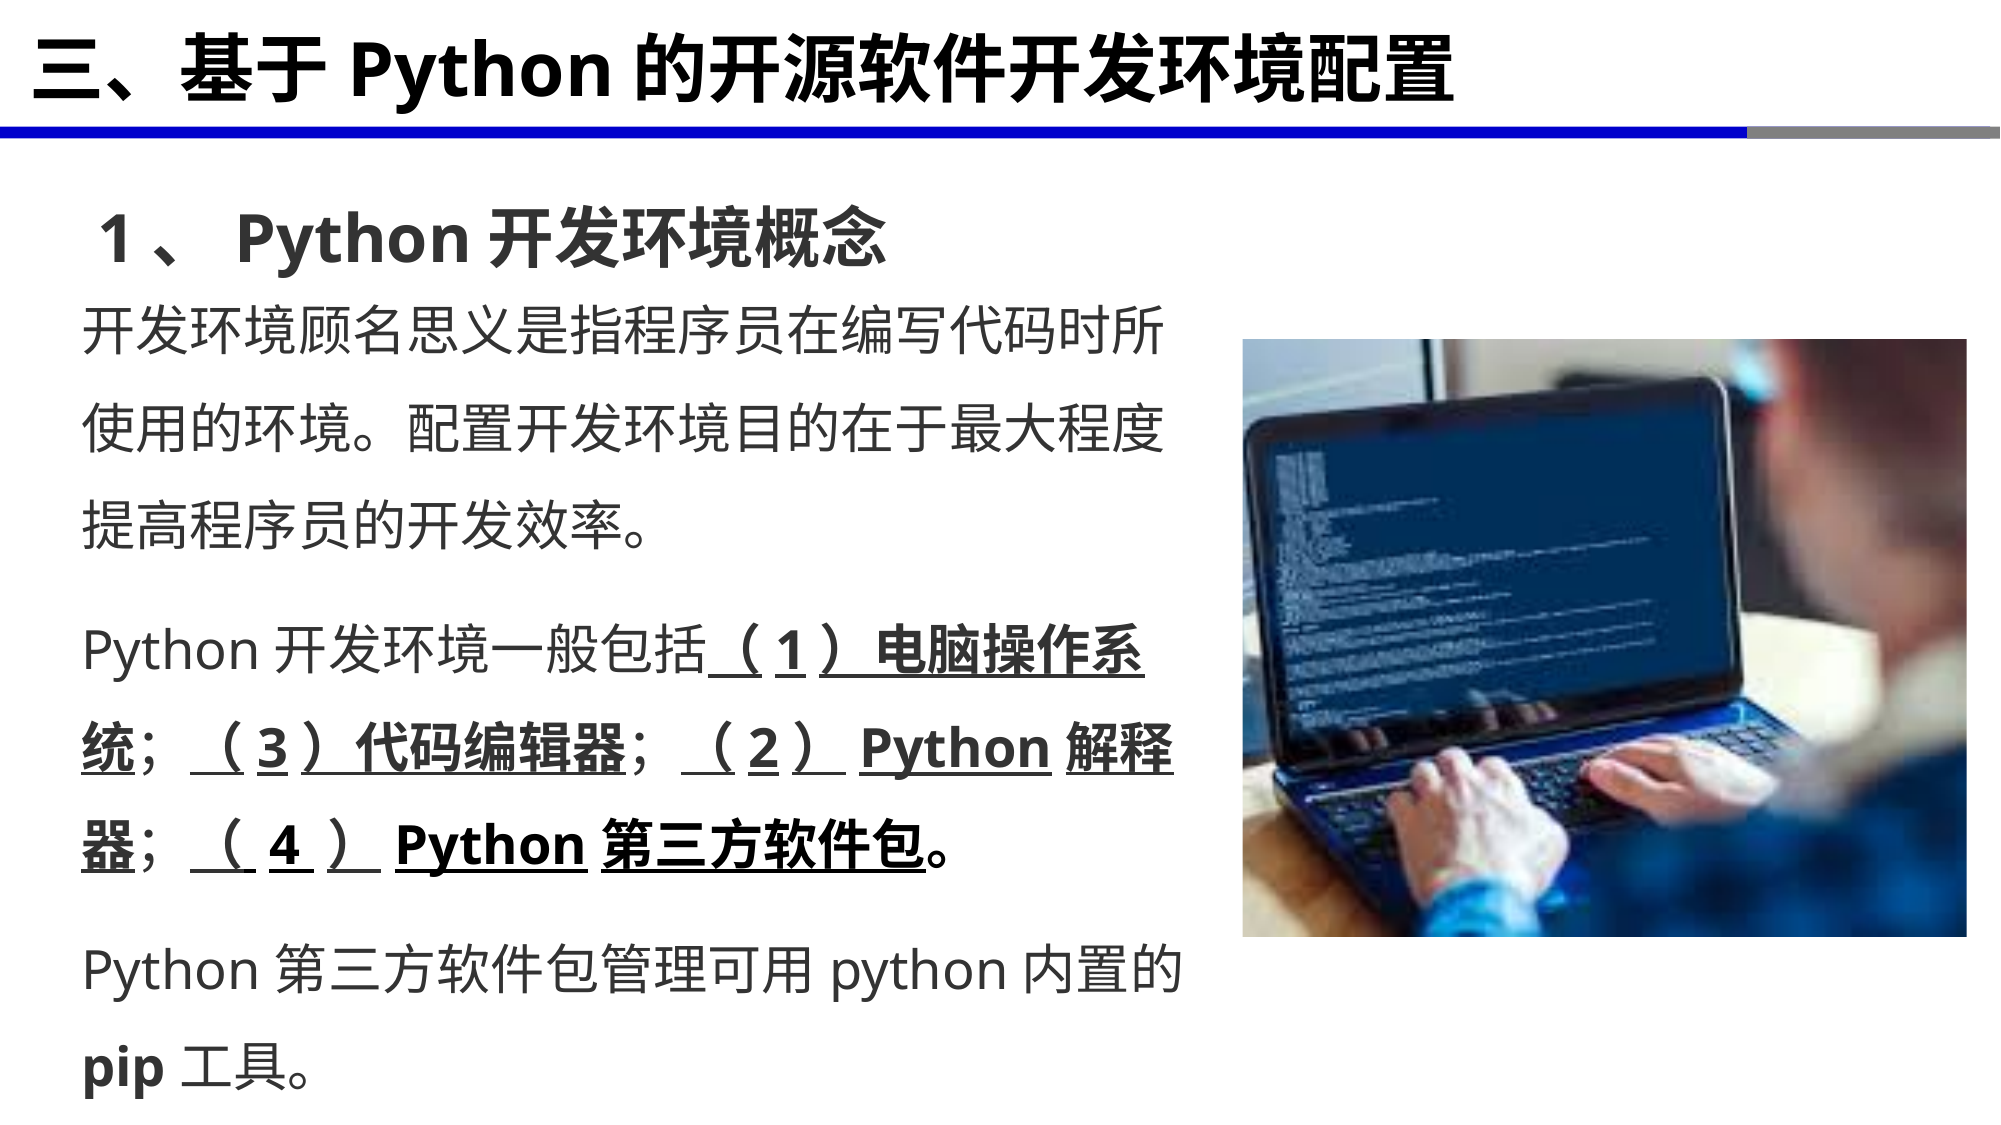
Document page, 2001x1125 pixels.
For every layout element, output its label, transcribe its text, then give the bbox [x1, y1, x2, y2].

picture [1242, 338, 1967, 937]
title 三、基于Python的开源软件开发环境配置 [0, 1, 1729, 132]
text_box 1、Python开发环境概念 [82, 147, 1698, 283]
text_box 开发环境顾名思义是指程序员在编写代码时所使用的环境。配置开发环境目的在于最大程度提高程序员的开发效率。 Python开发环境一般包括（1）电脑操作系统；（3）代码编辑器；（2）Python解释器；（ 4 ）Python第三方软件包。 Python第三方软件包管理可用python内置的pip工具。 [66, 256, 1209, 1106]
